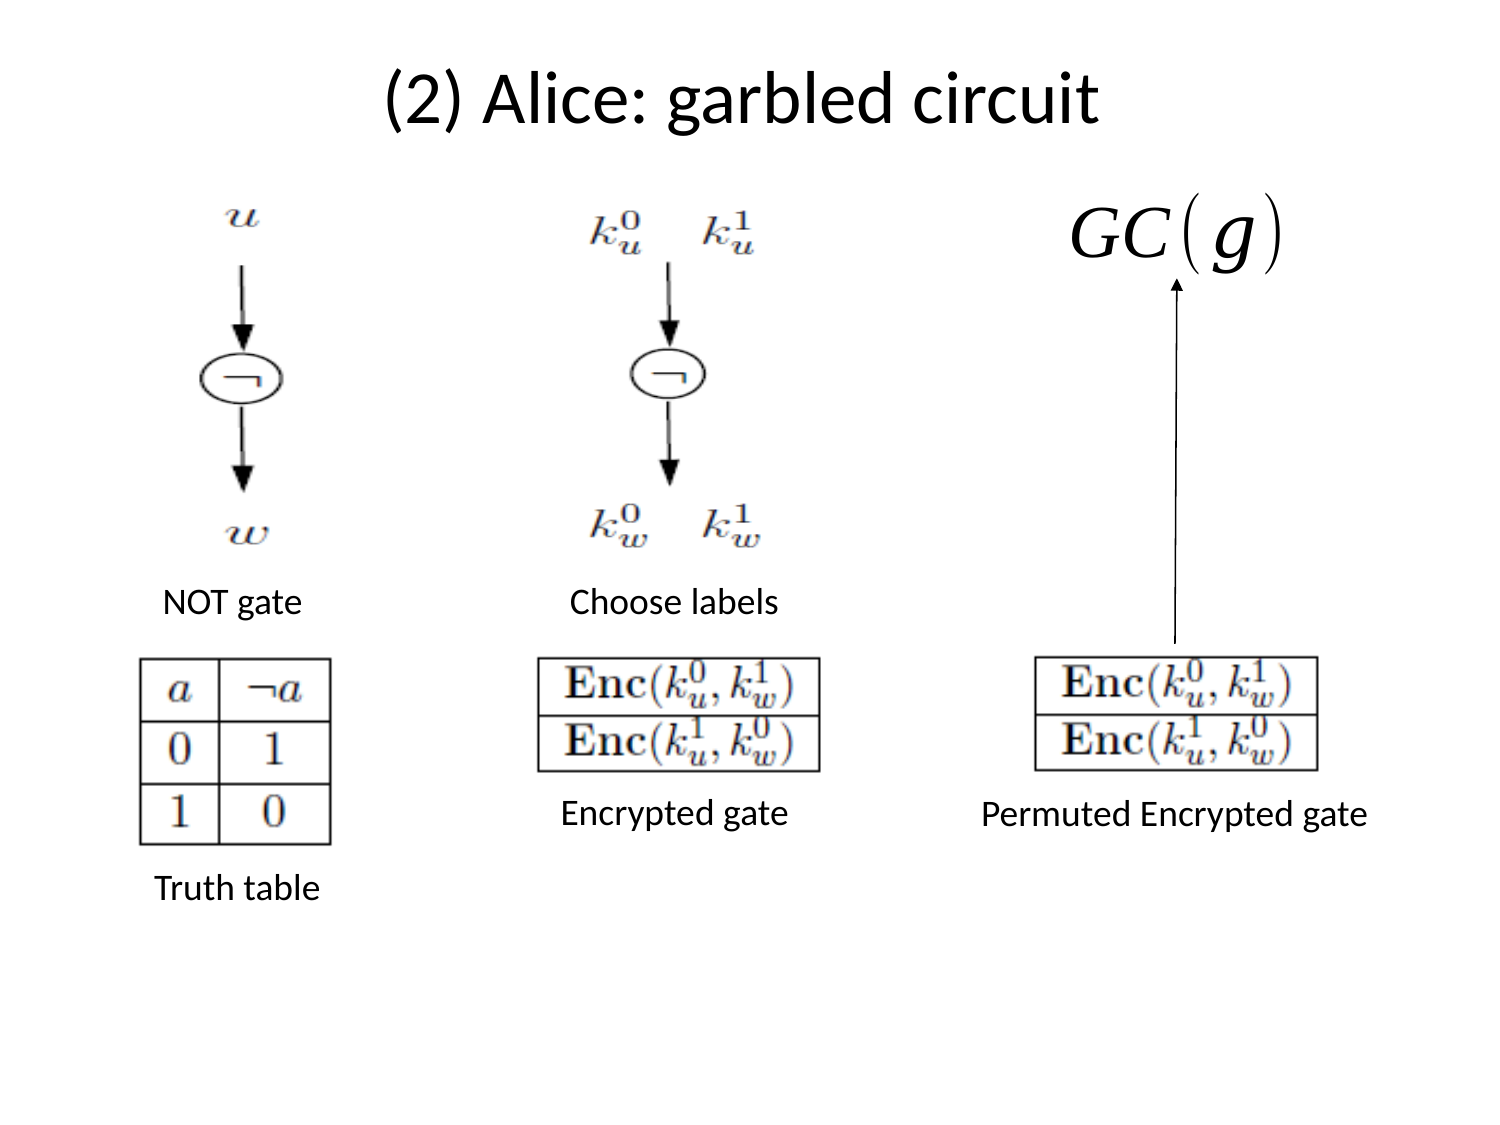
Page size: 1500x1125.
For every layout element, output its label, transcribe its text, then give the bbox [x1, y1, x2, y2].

text_box Encrypted gate [560, 799, 789, 833]
picture [579, 205, 774, 551]
picture [133, 647, 344, 858]
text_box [1174, 278, 1178, 642]
picture [1018, 644, 1336, 789]
text_box Choose labels [569, 577, 780, 623]
text_box Truth table [154, 866, 321, 908]
picture [197, 205, 294, 551]
text_box Permuted Encrypted gate [981, 788, 1369, 834]
picture [520, 645, 838, 790]
